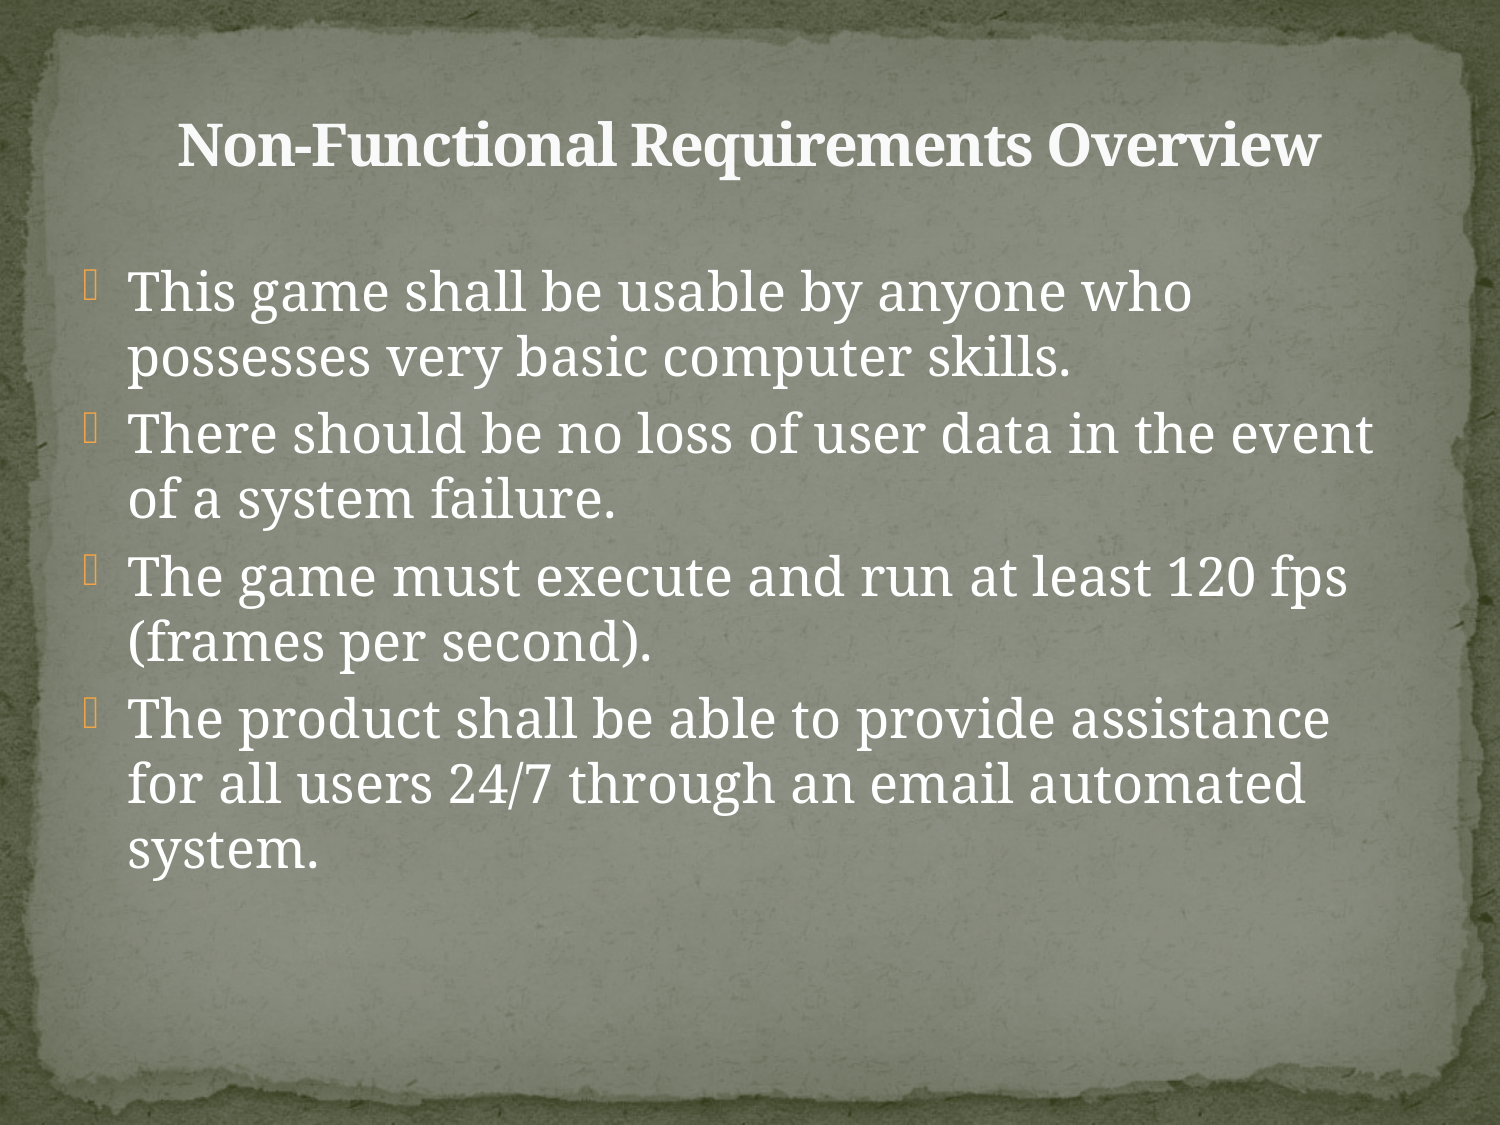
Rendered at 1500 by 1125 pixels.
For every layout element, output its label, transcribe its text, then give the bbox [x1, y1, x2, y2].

picture [0, 0, 1500, 1125]
list This game shall be usable by anyone who possesses very basic computer skills. There should be no loss of user data in the event of a system failure. The game must execute and run at least 120 fps (frames per second). The product shall be able to provide assistance for all users 24/7 through an email automated system. [74, 249, 1426, 1001]
title Non-Functional Requirements Overview [74, 49, 1426, 226]
